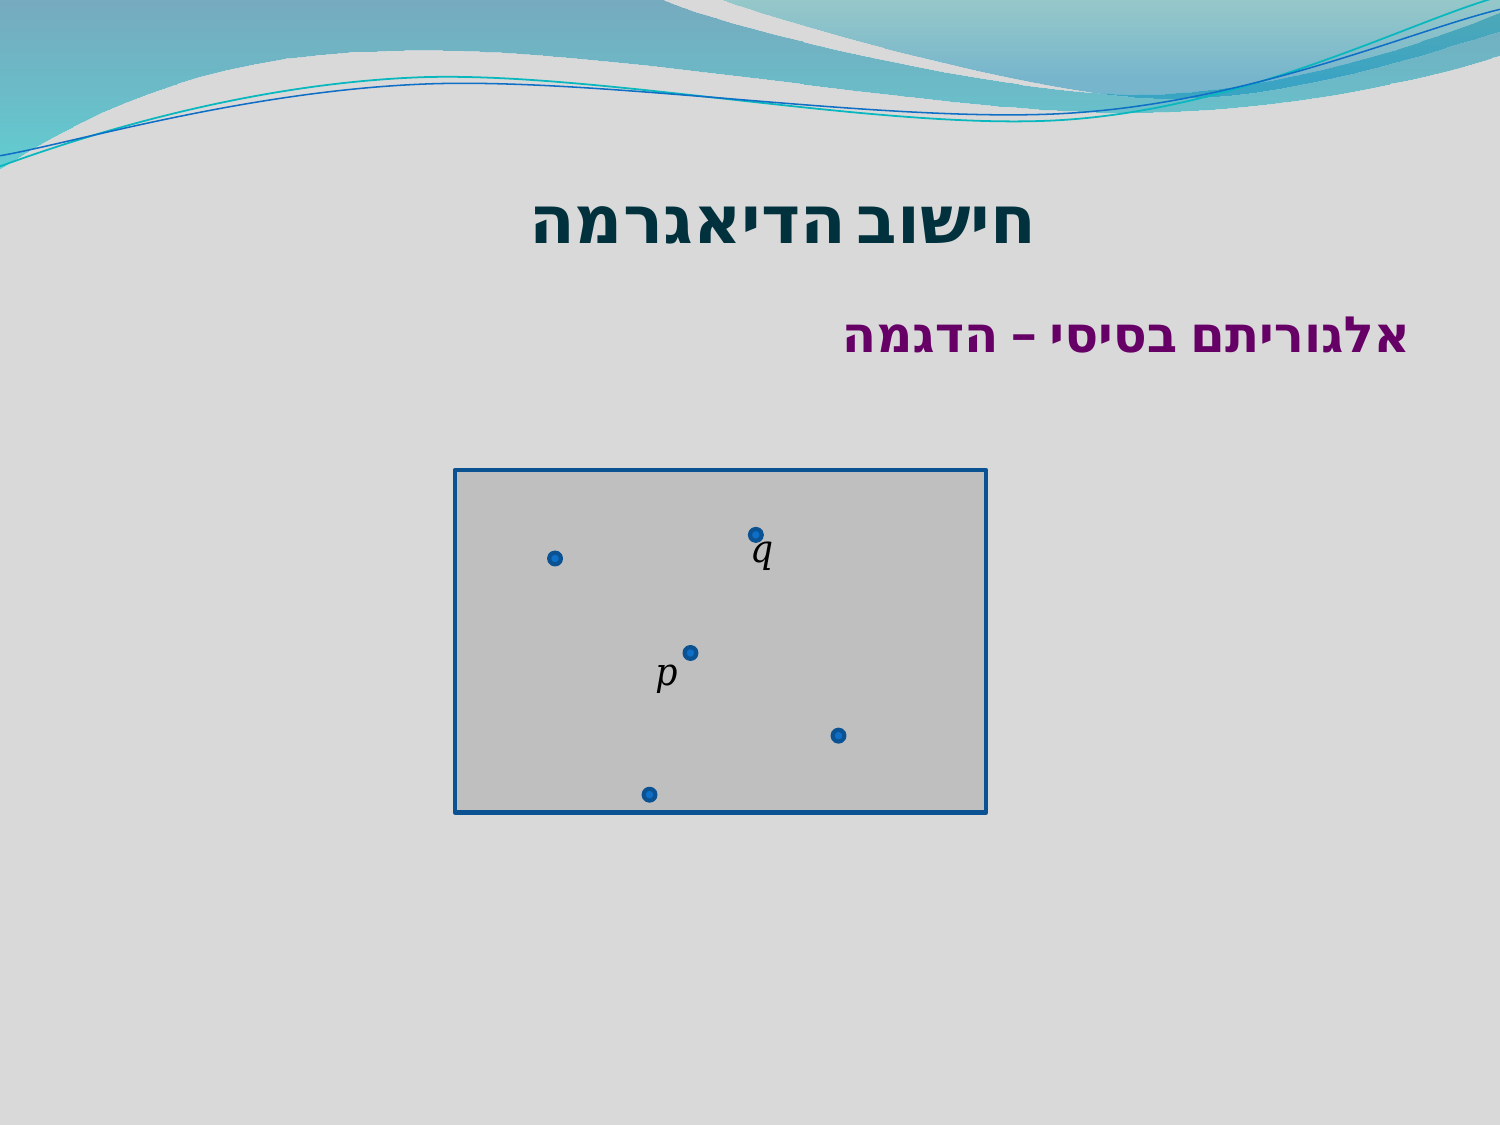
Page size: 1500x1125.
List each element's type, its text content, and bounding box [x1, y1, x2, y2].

text_box [830, 727, 847, 744]
text_box חישוב הדיאגרמה אלגוריתם בסיסי – הדגמה [174, 124, 1425, 370]
text_box [747, 526, 764, 543]
text_box [641, 786, 658, 803]
text_box [547, 550, 563, 567]
text_box [453, 468, 988, 815]
text_box [682, 645, 699, 661]
